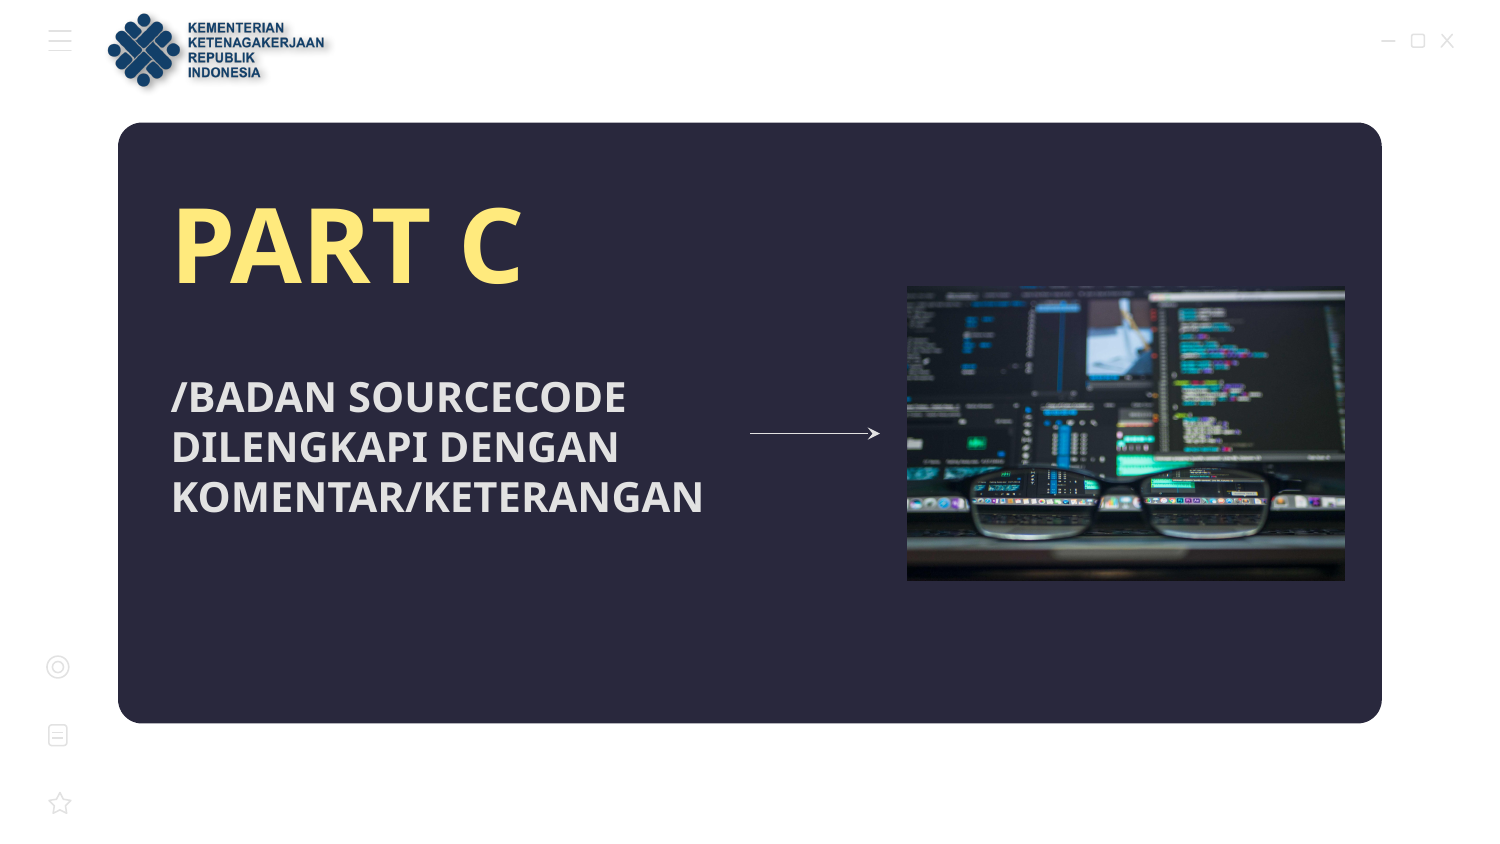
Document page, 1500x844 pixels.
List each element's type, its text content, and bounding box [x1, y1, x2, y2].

picture [906, 286, 1345, 581]
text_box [46, 655, 72, 814]
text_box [48, 30, 72, 51]
text_box [46, 27, 74, 32]
title PART C [155, 172, 802, 311]
title /BADAN SOURCECODE DILENGKAPI DENGAN KOMENTAR/KETERANGAN [155, 323, 802, 569]
picture [100, 2, 332, 108]
